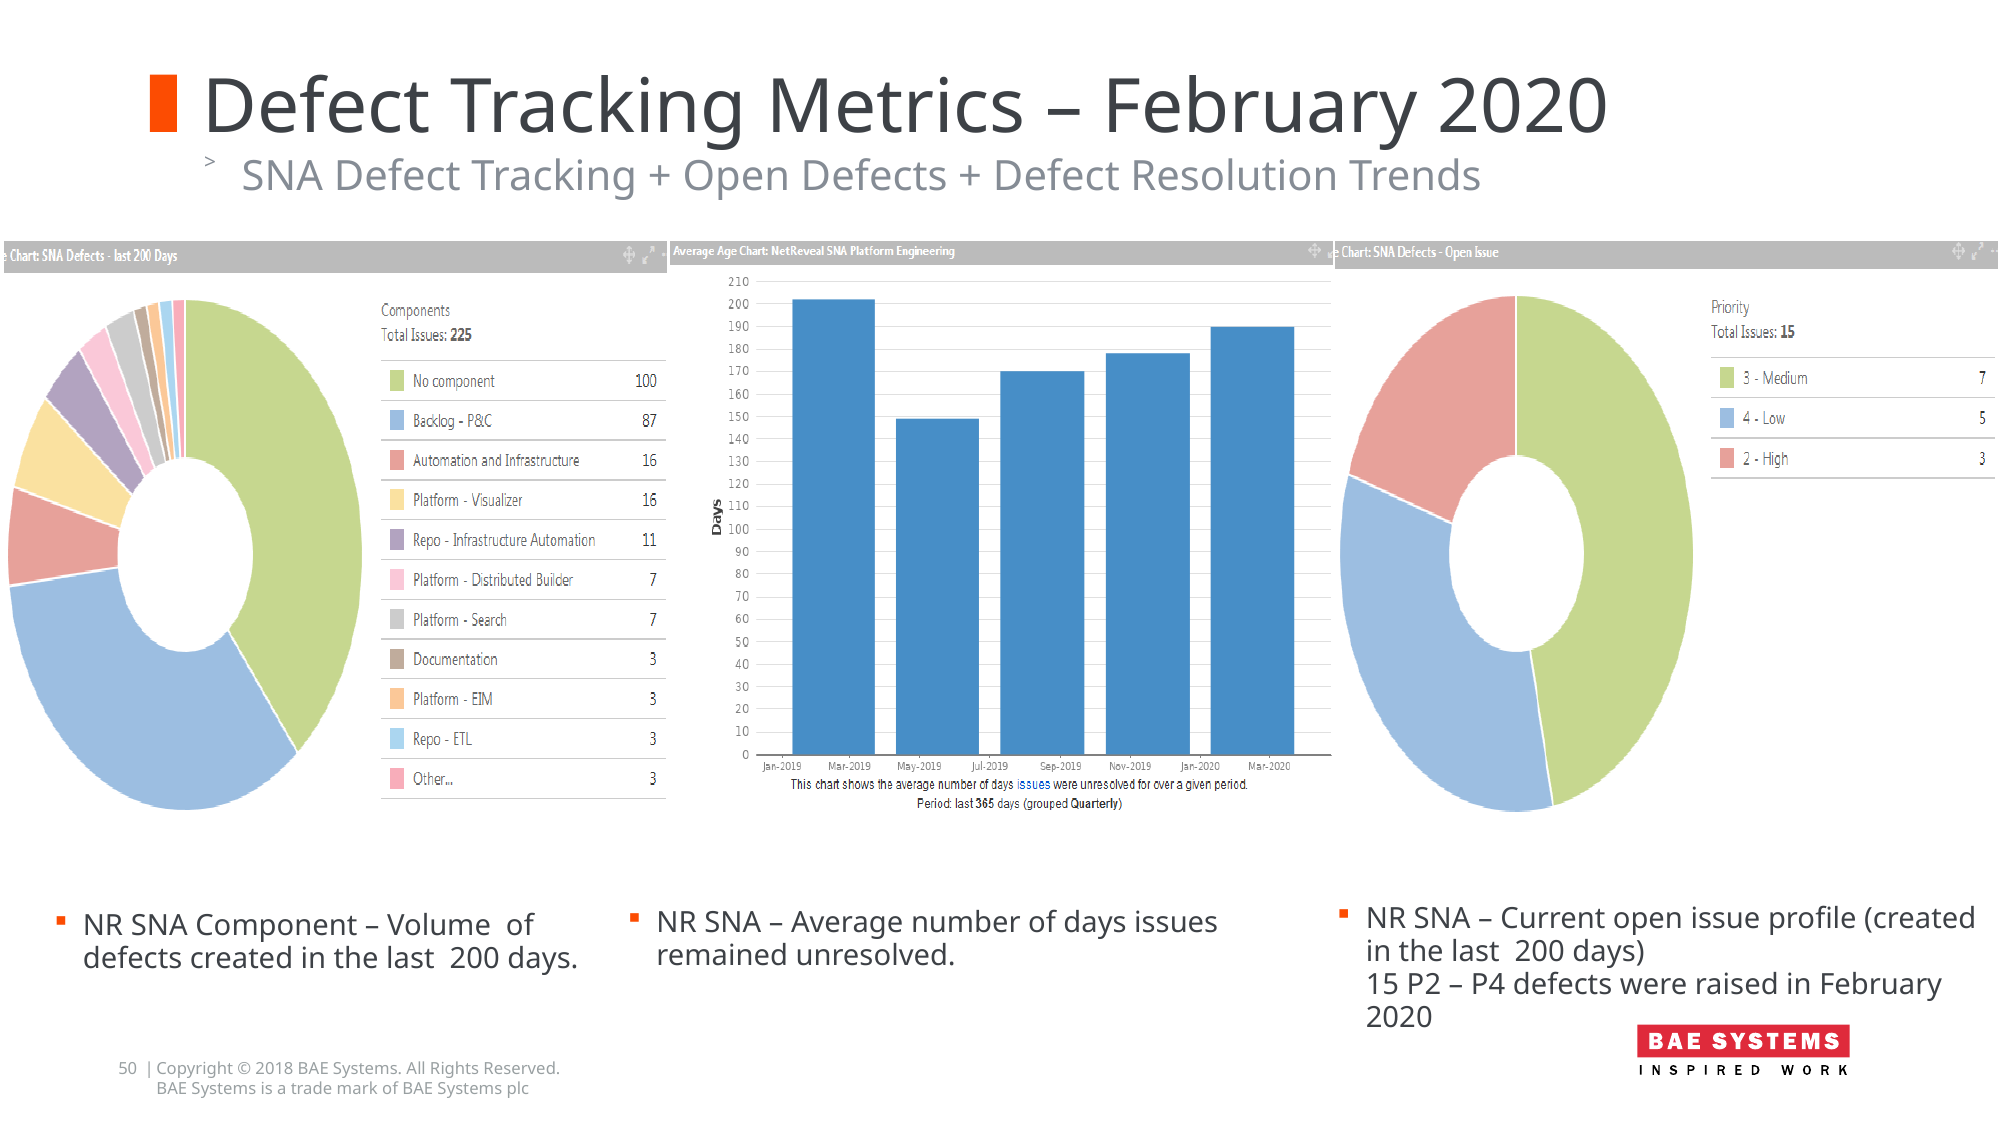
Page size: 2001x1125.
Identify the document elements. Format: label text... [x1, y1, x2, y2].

picture [3, 240, 667, 816]
picture [670, 240, 1333, 816]
title Defect Tracking Metrics – February 2020 [202, 70, 1851, 149]
picture [1334, 240, 1998, 816]
text_box NR SNA – Current open issue profile (created in the last 200 days) 15 P2 – P4 defects were raised in February 2020 [1337, 901, 1997, 959]
list SNA Defect Tracking + Open Defects + Defect Resolution Trends [204, 156, 1973, 200]
text_box NR SNA – Average number of days issues remained unresolved. [627, 905, 1338, 964]
list NR SNA Component – Volume of defects created in the last 200 days. [54, 909, 618, 967]
